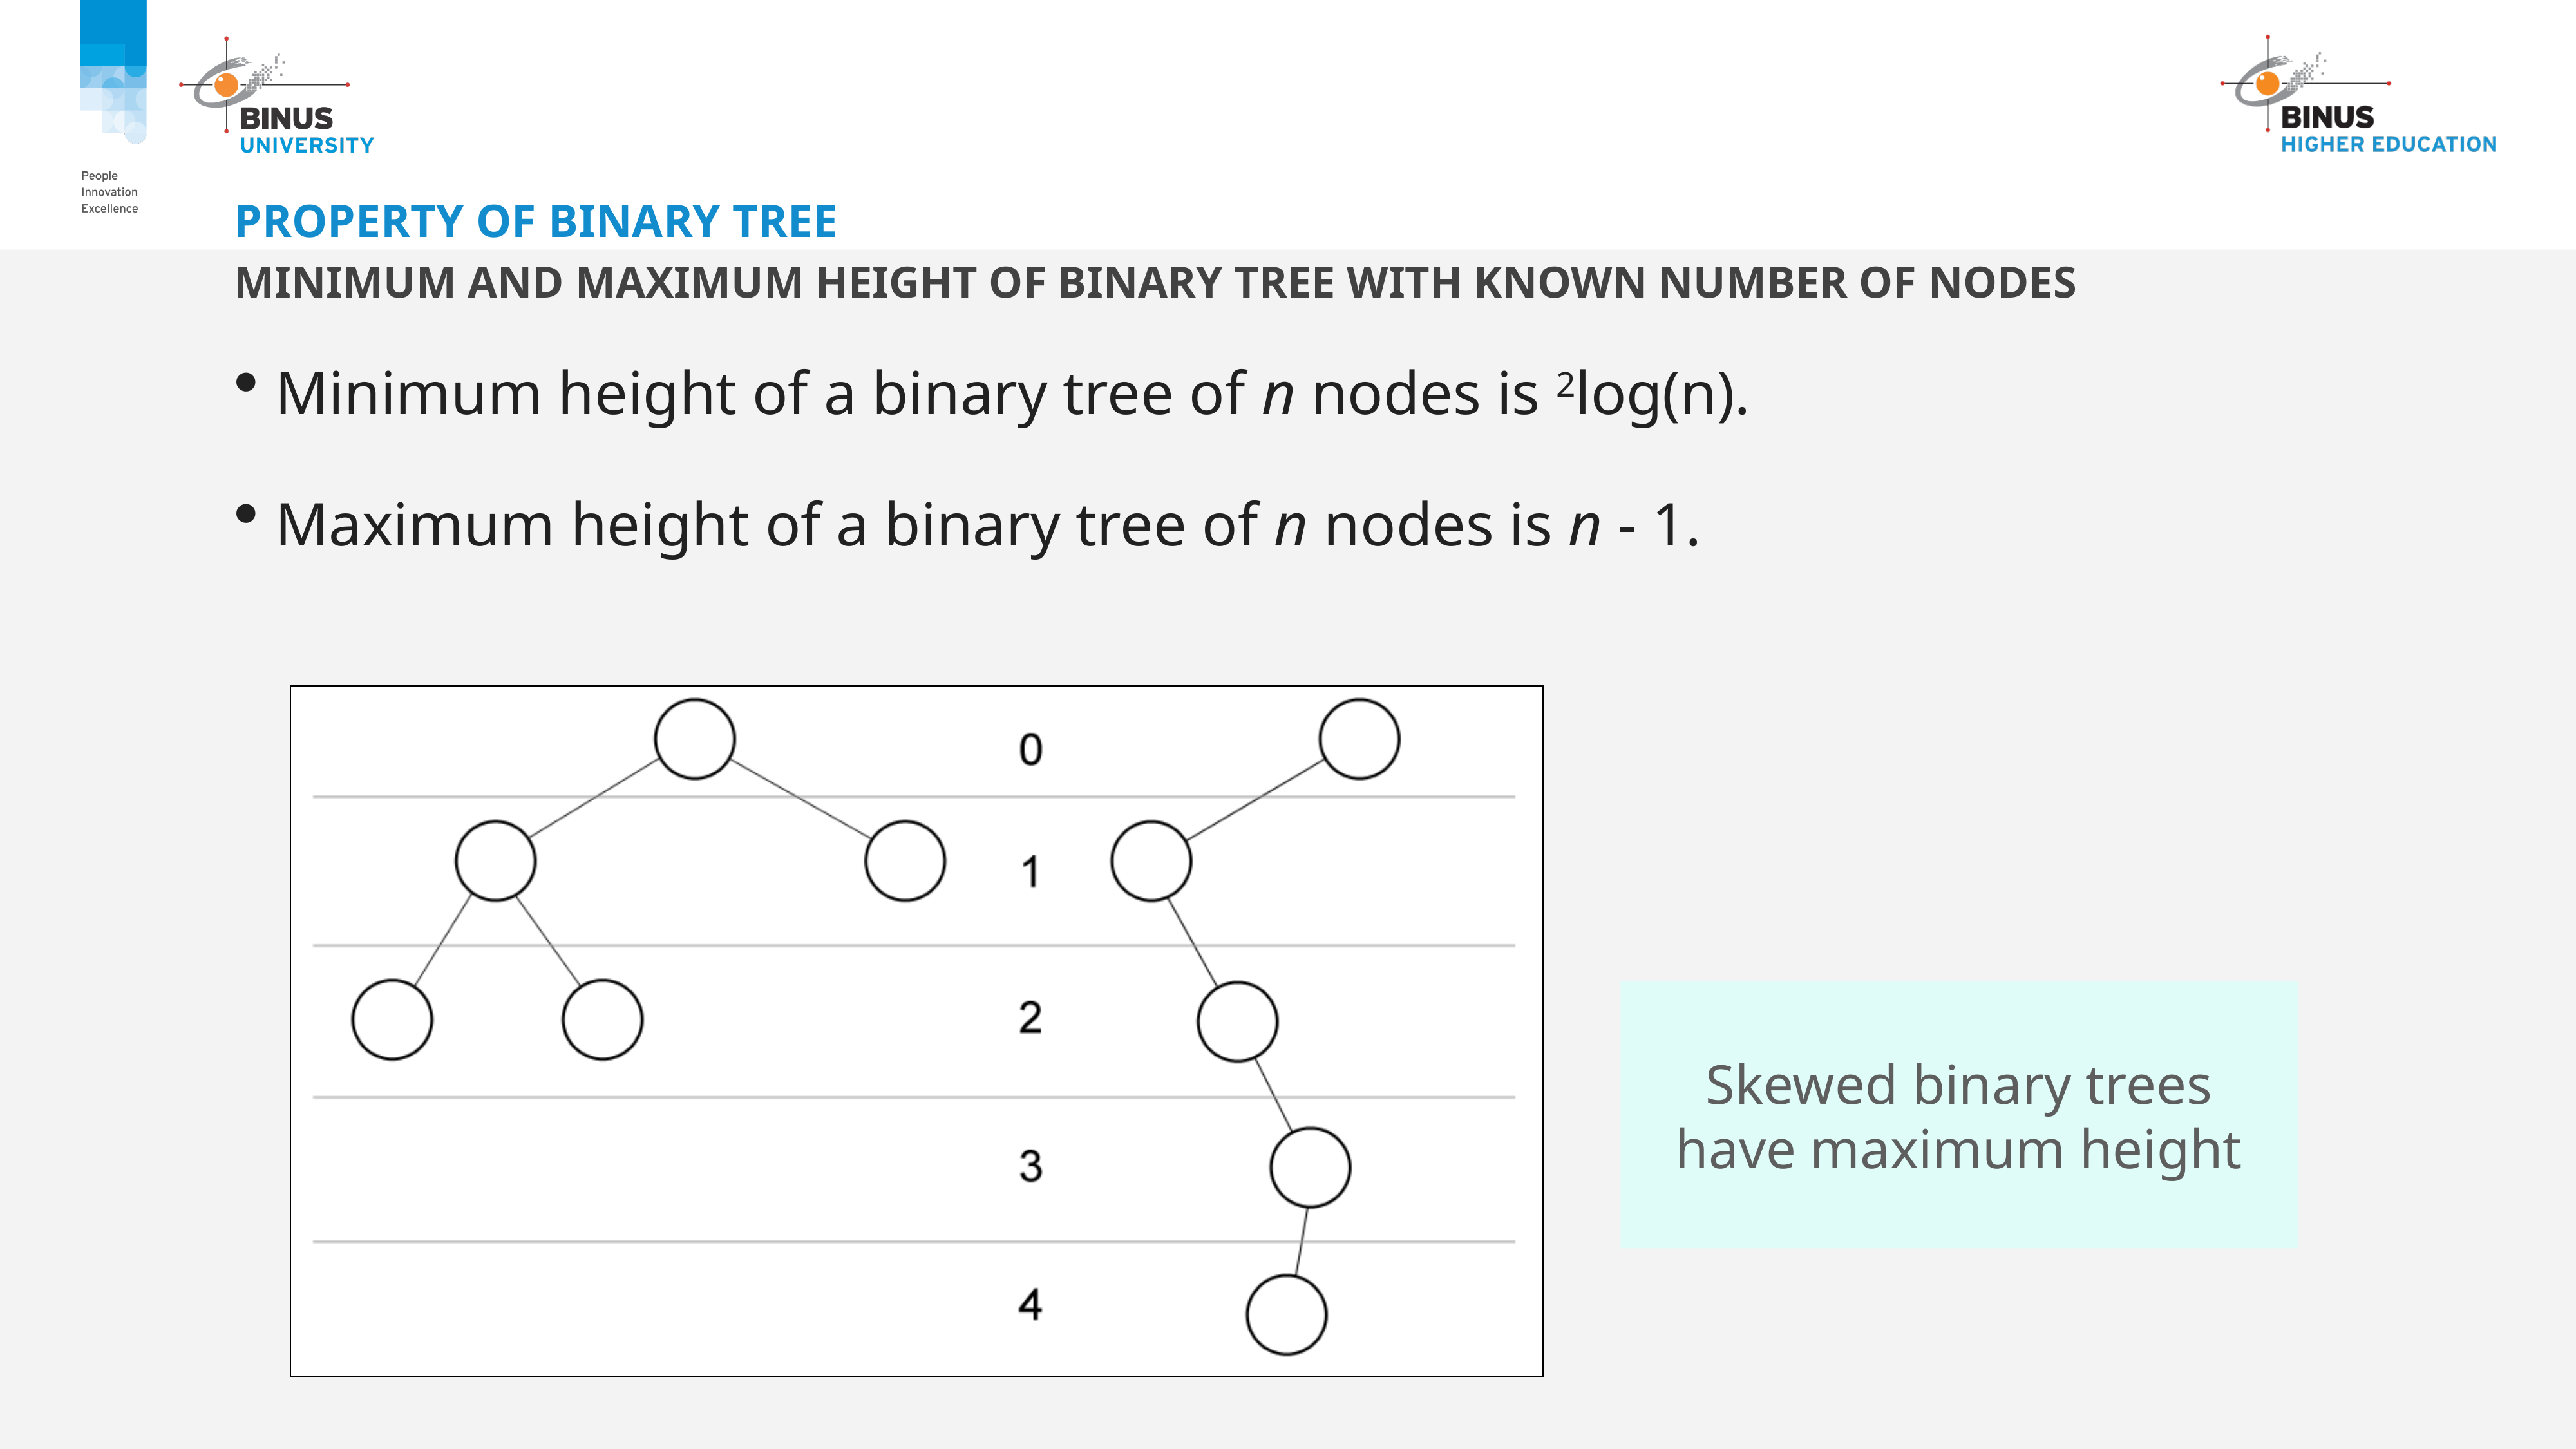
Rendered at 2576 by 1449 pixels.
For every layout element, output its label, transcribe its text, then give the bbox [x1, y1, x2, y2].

picture [80, 66, 147, 144]
picture [174, 25, 374, 161]
picture [2199, 0, 2496, 156]
picture [81, 146, 146, 213]
title Property of Binary Tree [228, 197, 1784, 252]
picture [290, 686, 1543, 1376]
text_box Skewed binary trees have maximum height [1620, 981, 2298, 1249]
list Minimum height of a binary tree of n nodes is 2log(n). Maximum height of a binary tree of n nodes is n - 1. [228, 349, 2434, 1188]
list Minimum and maximum height of Binary tree with known number of nodes [228, 255, 2182, 341]
